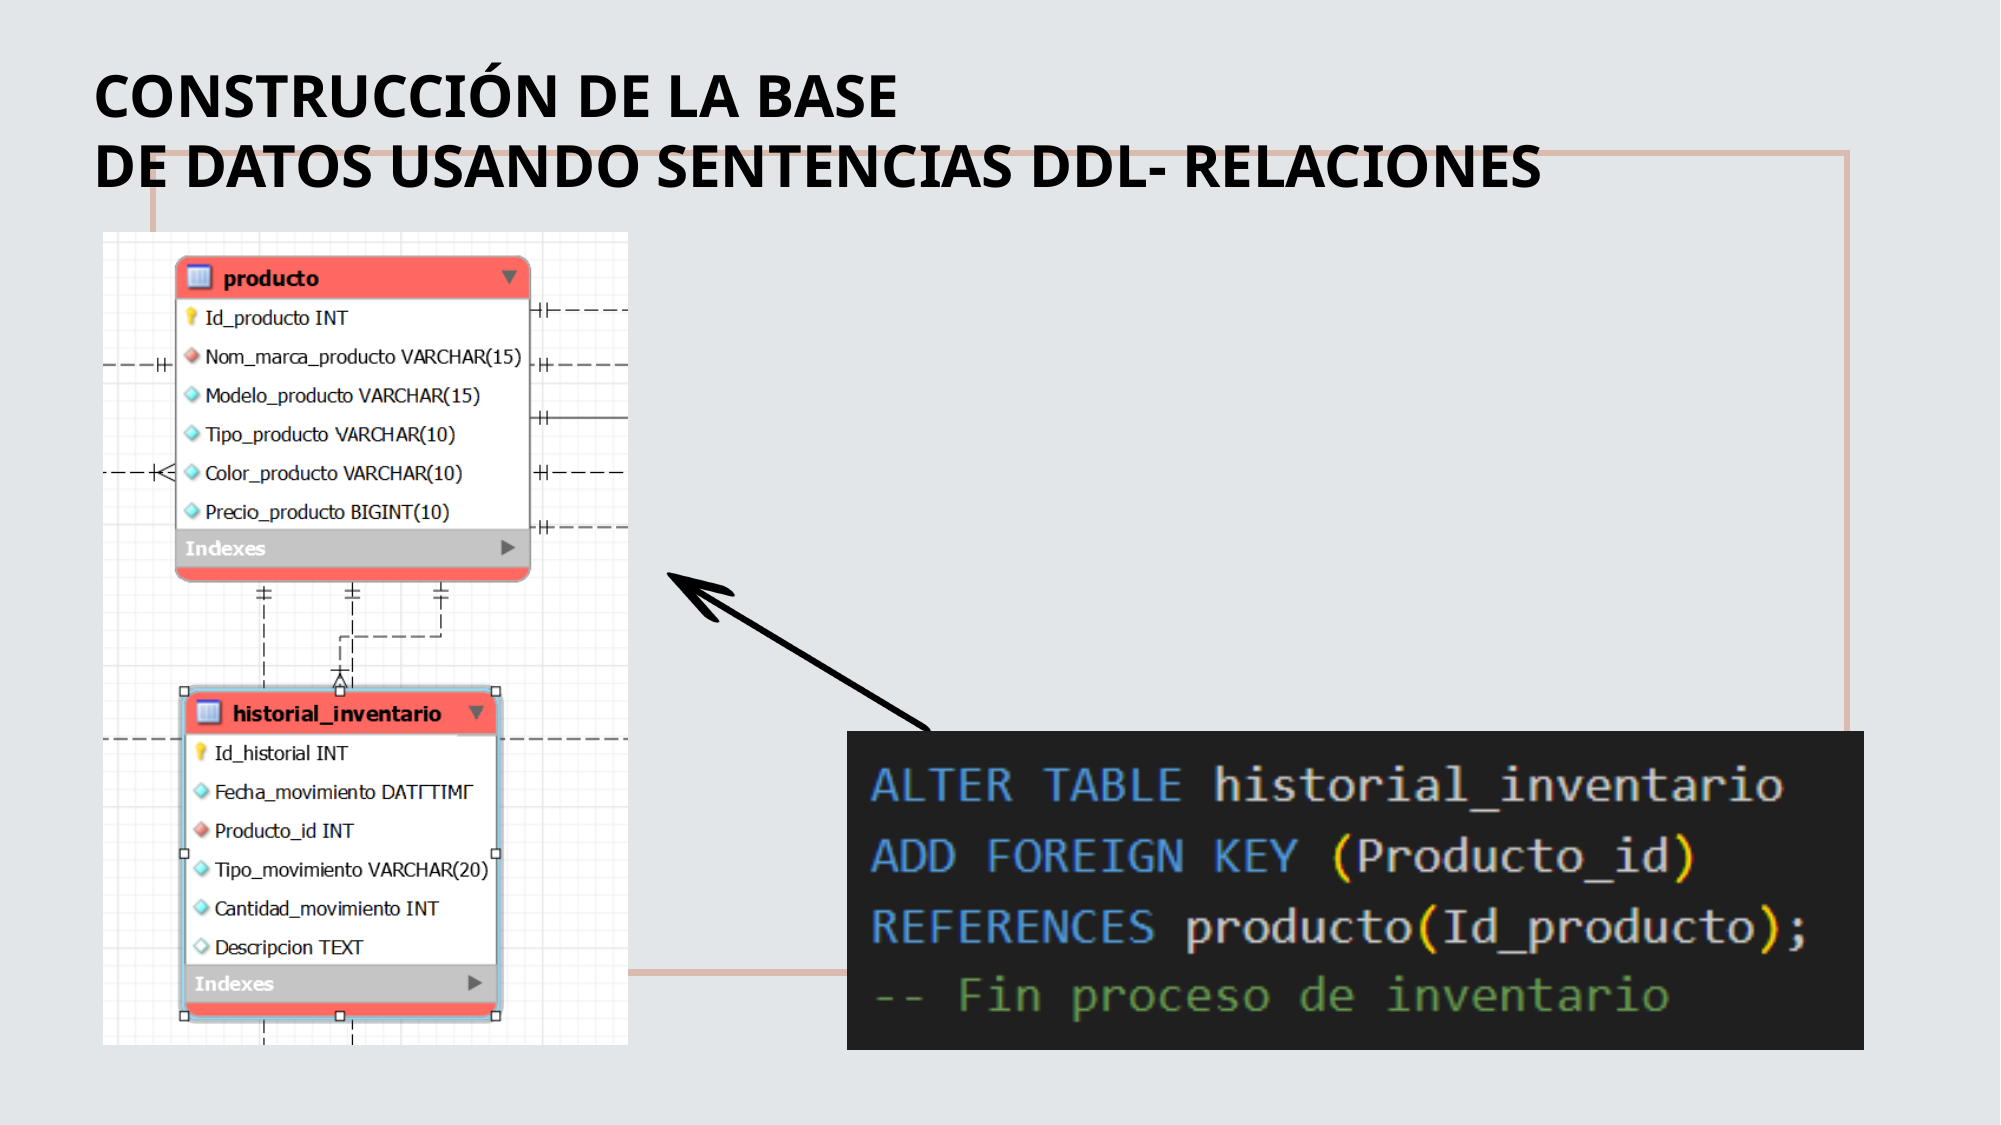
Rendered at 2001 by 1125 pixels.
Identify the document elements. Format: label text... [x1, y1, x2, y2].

picture [629, 522, 968, 741]
picture [103, 232, 628, 1046]
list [847, 731, 1864, 1050]
text_box CONSTRUCCIÓN DE LA BASE DE DATOS USANDO SENTENCIAS DDL- RELACIONES [79, 51, 1946, 207]
